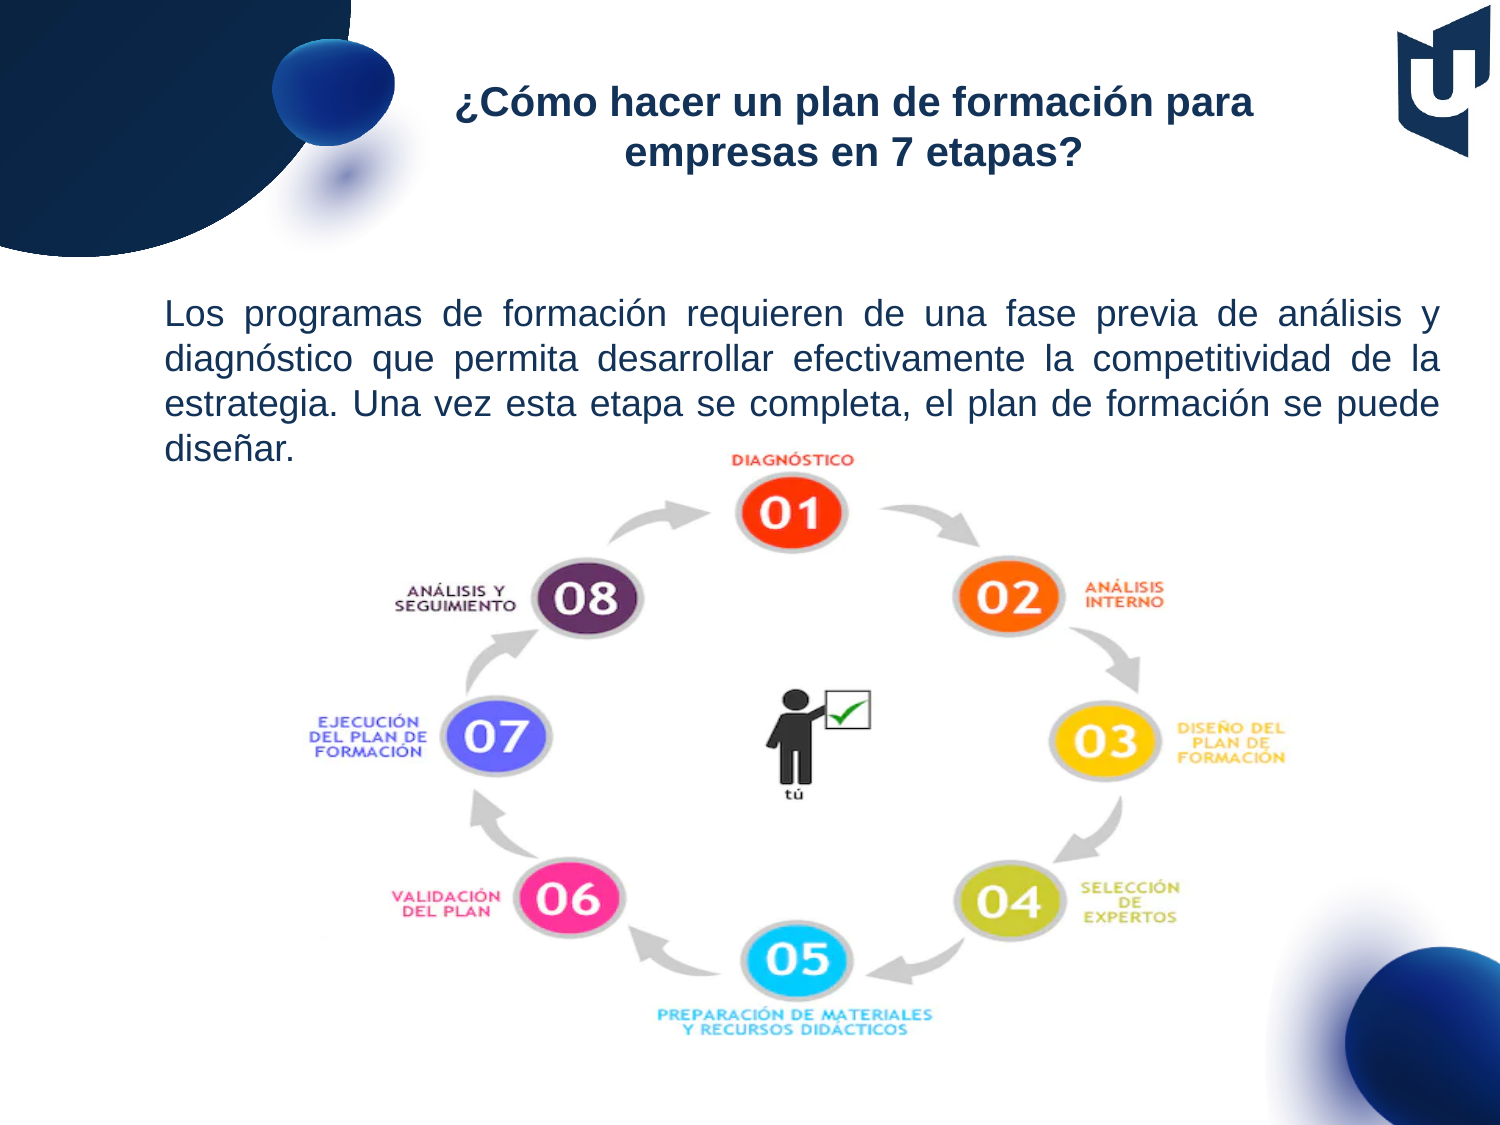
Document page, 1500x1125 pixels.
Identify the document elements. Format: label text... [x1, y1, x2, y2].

picture [1386, 0, 1500, 162]
picture [302, 438, 1500, 1125]
text_box [0, 0, 217, 258]
picture [217, 0, 440, 292]
text_box Los programas de formación requieren de una fase previa de análisis y diagnóstico que permita desarrollar efectivamente la competitividad de la estrategia. Una vez esta etapa se completa, el plan de formación se puede diseñar. [149, 281, 1456, 477]
text_box ¿Cómo hacer un plan de formación para empresas en 7 etapas? [440, 67, 1357, 183]
